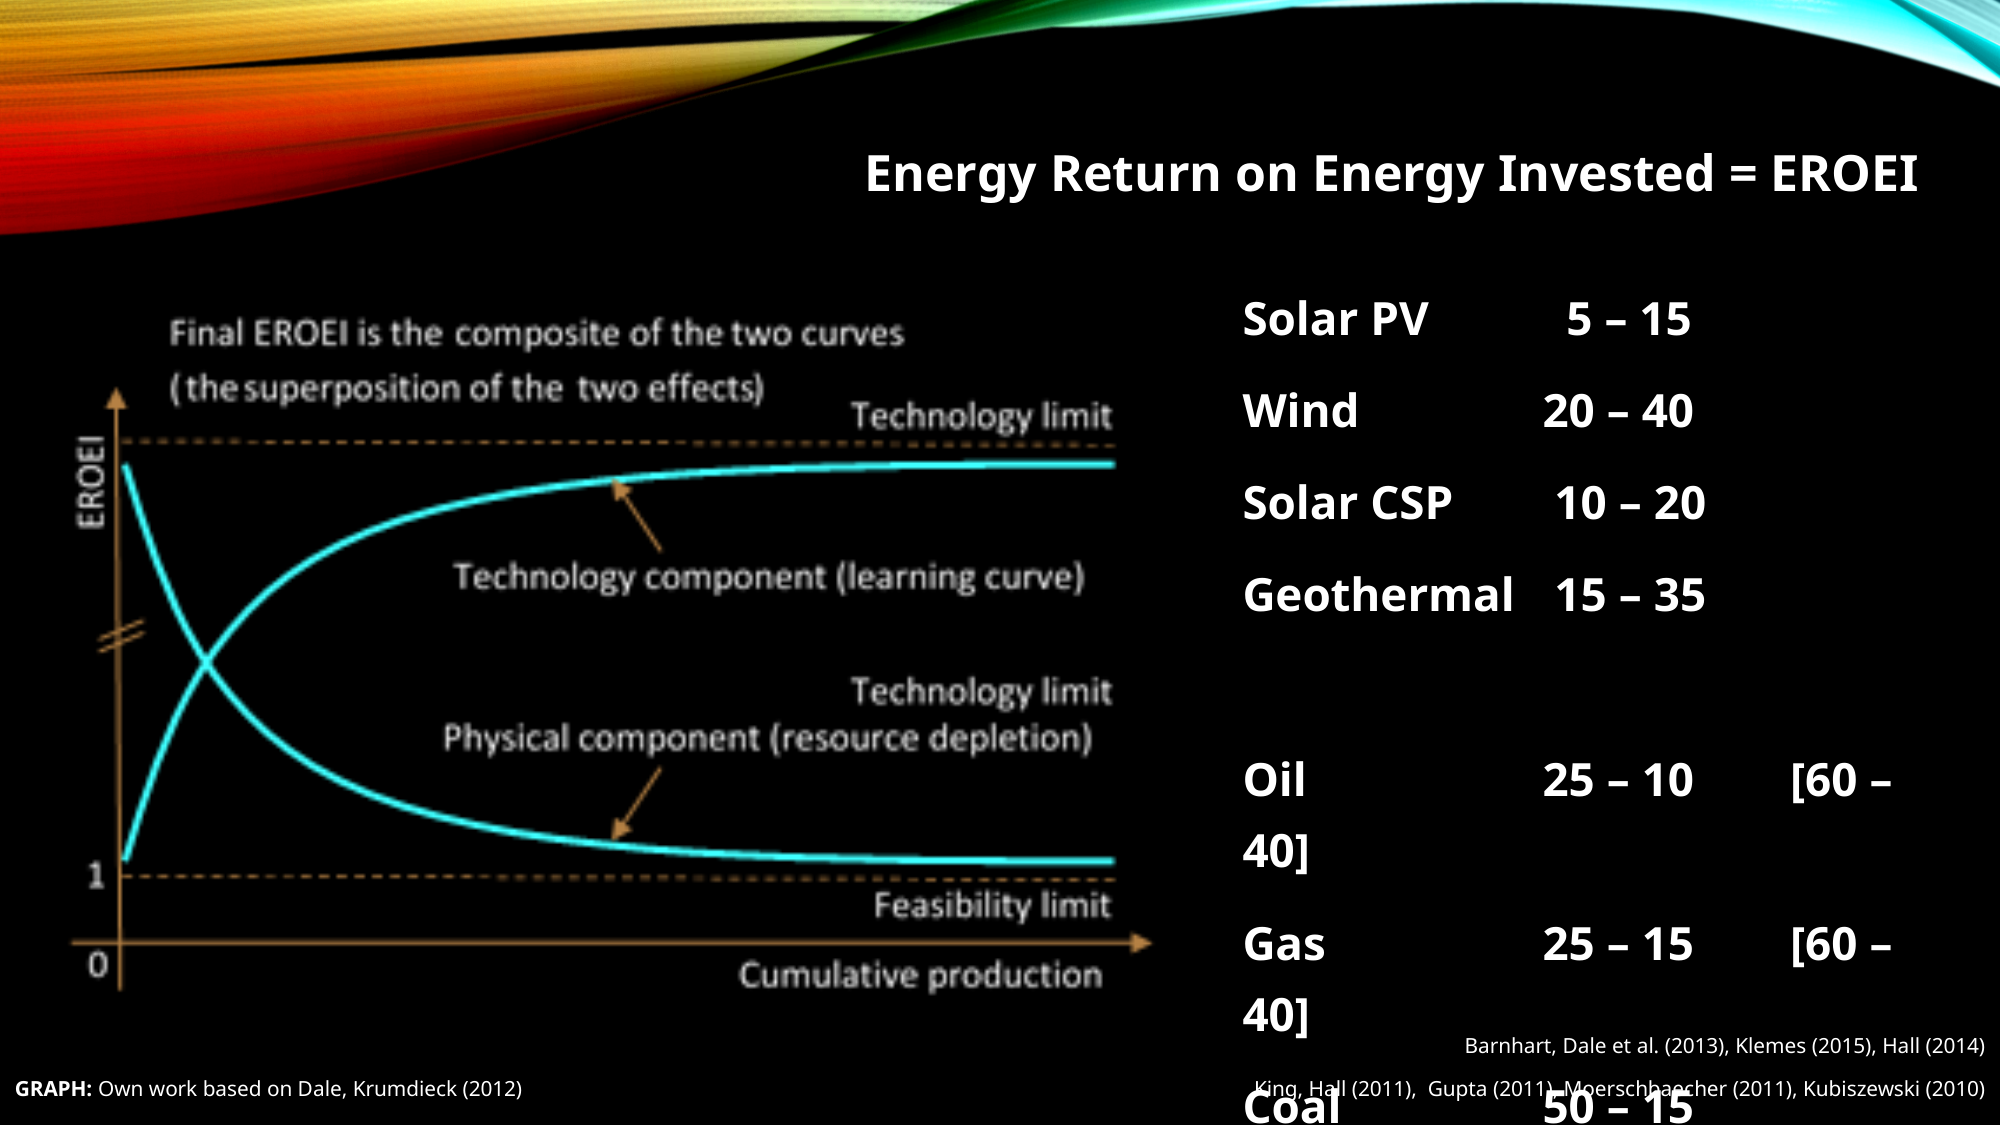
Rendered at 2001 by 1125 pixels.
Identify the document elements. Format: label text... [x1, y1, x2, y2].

text_box GRAPH: Own work based on Dale, Krumdieck (2012) [0, 1070, 1155, 1125]
text_box [1155, 1022, 2000, 1027]
picture [0, 0, 2000, 237]
text_box Solar PV 5 – 15 Wind 20 – 40 Solar CSP 10 – 20 Geothermal 15 – 35 Oil 25 – 10 [60 – 40] Gas 25 – 15 [60 – 40] Coal 50 – 15 [100 – 80] [1227, 265, 1980, 455]
text_box Barnhart, Dale et al. (2013), Klemes (2015), Hall (2014) King, Hall (2011), Gupta (2011), Moerschbaecher (2011), Kubiszewski (2010) [1155, 1027, 2000, 1125]
text_box Energy Return on Energy Invested = EROEI [783, 116, 2000, 306]
picture [16, 283, 1177, 1017]
